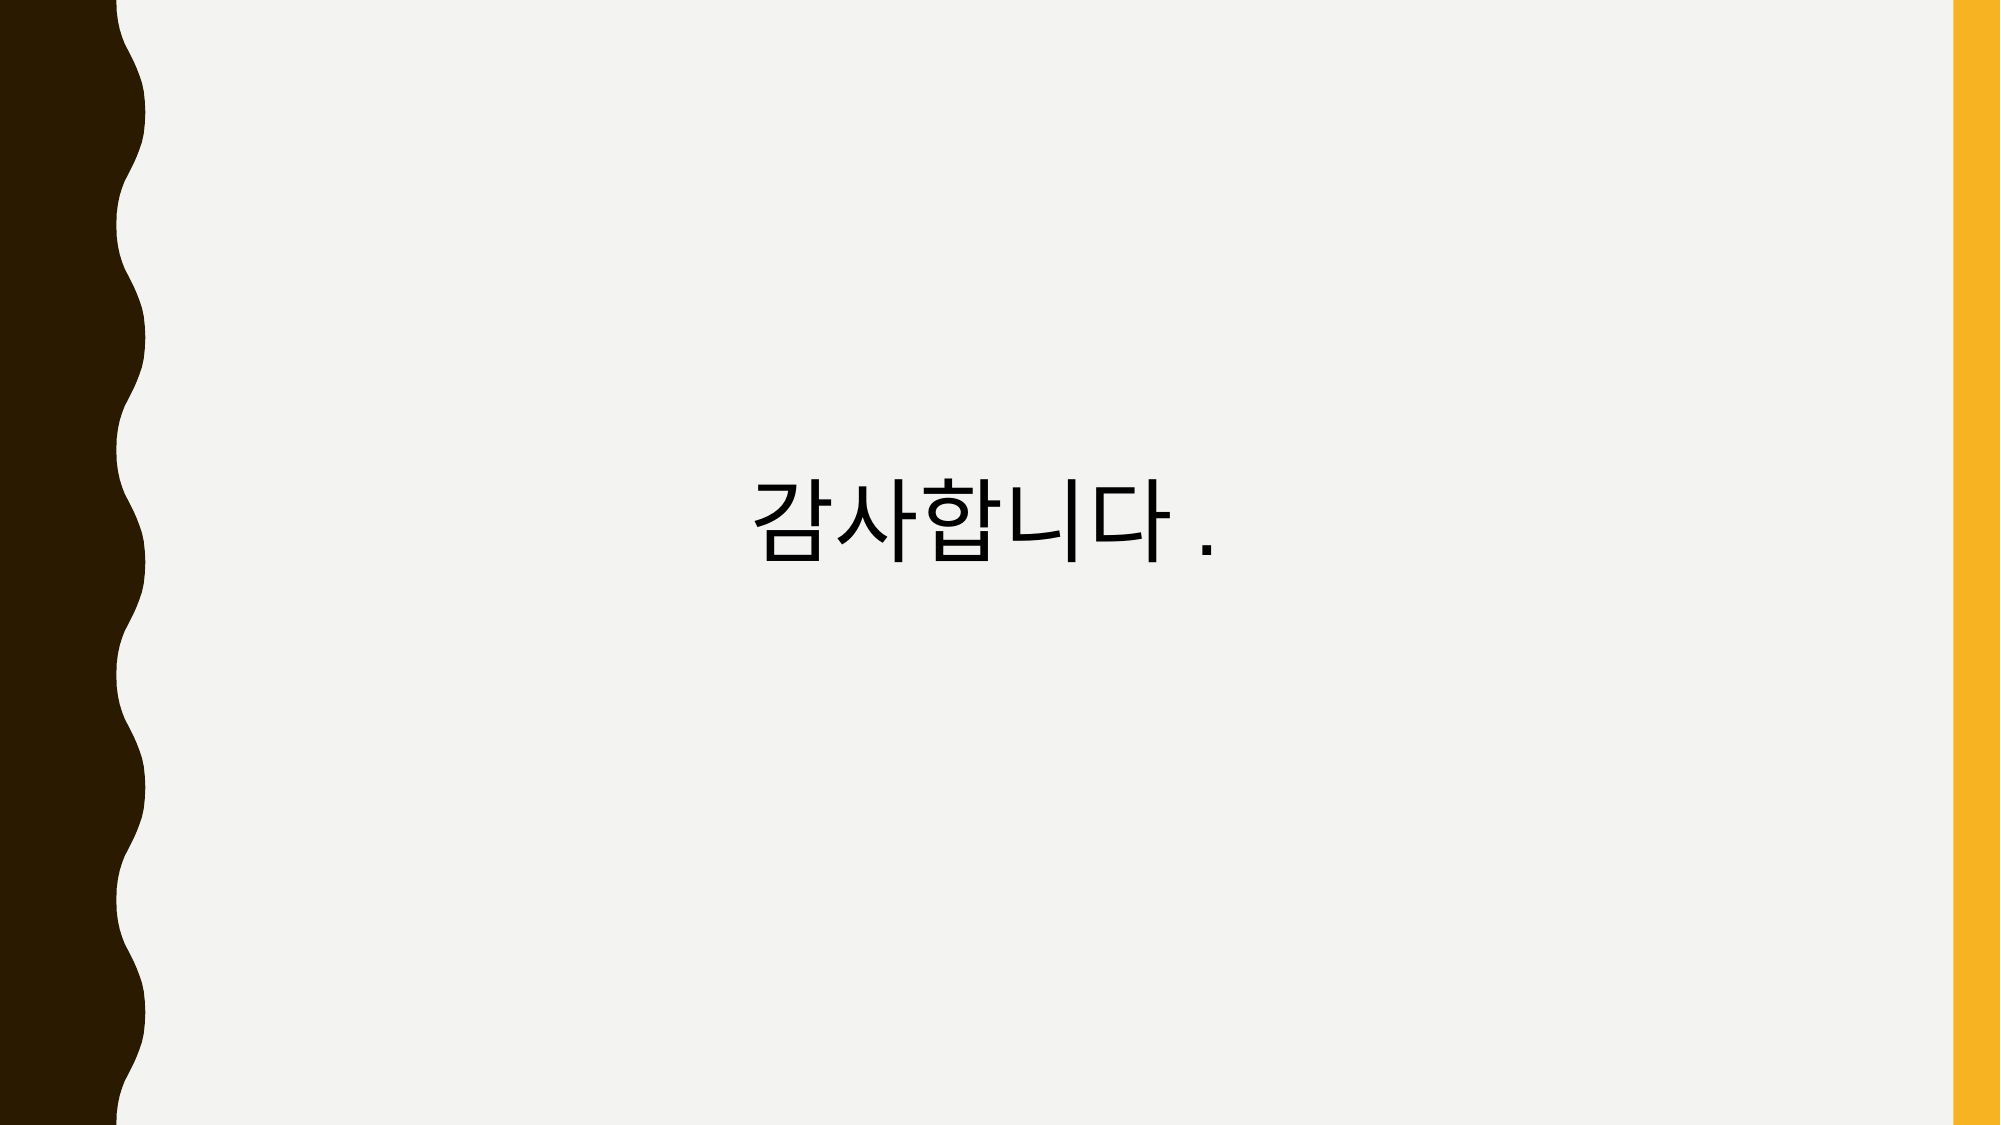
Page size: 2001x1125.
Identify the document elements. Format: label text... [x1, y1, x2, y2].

text_box 감사합니다. [693, 456, 1413, 582]
